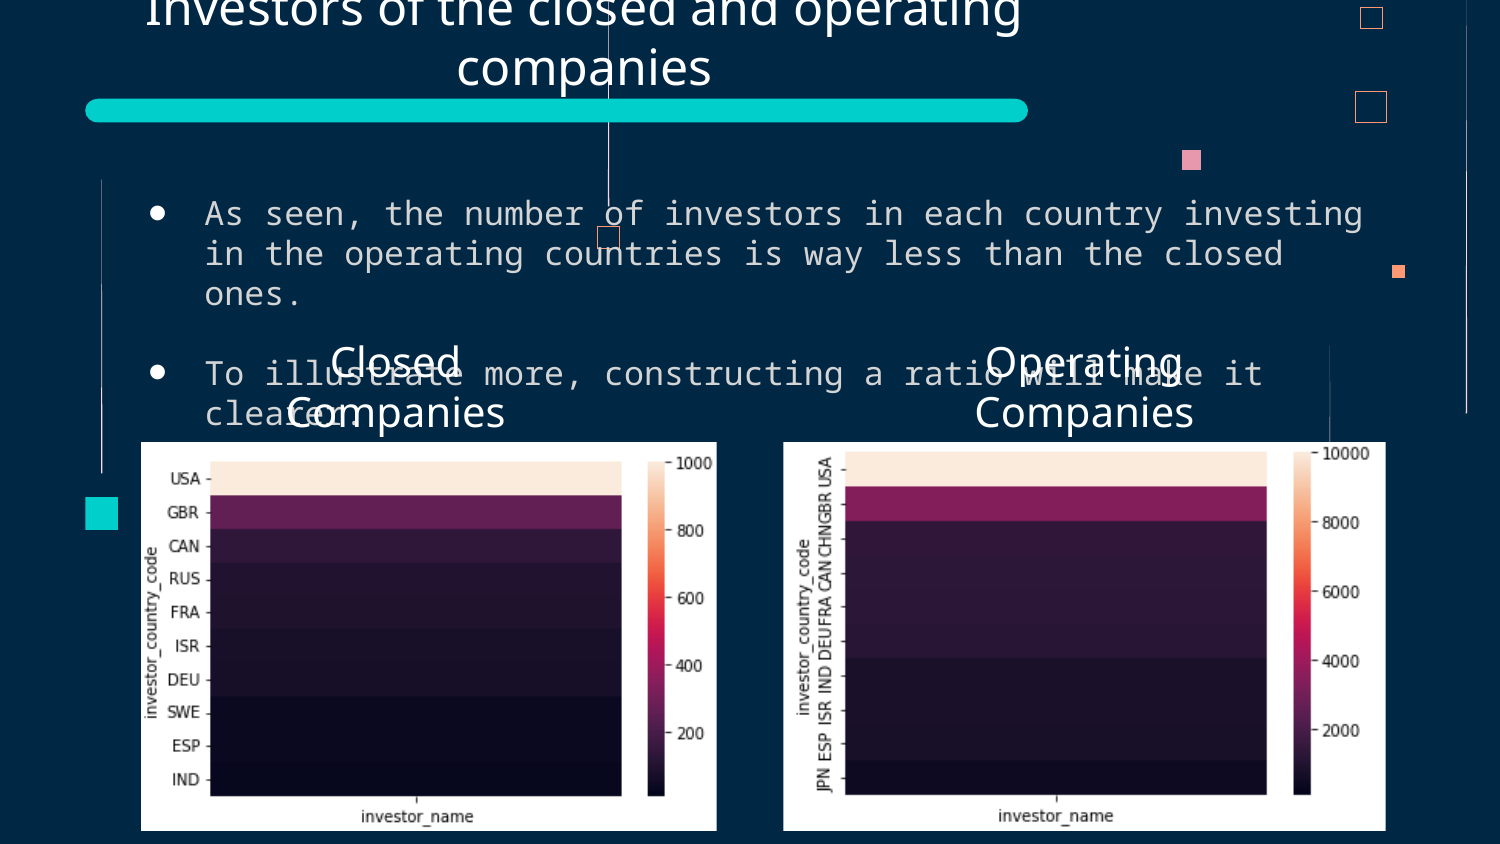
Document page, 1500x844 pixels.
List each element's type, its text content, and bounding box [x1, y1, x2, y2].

text_box Operating Companies [861, 393, 1308, 440]
picture [782, 442, 1386, 831]
subtitle As seen, the number of investors in each country investing in the operating countries is way less than the closed ones. To illustrate more, constructing a ratio will make it clearer. [114, 137, 1386, 422]
title Investors of the closed and operating companies [85, 32, 1085, 111]
picture [140, 442, 717, 831]
text_box Closed Companies [218, 393, 573, 440]
text_box [85, 111, 1028, 123]
